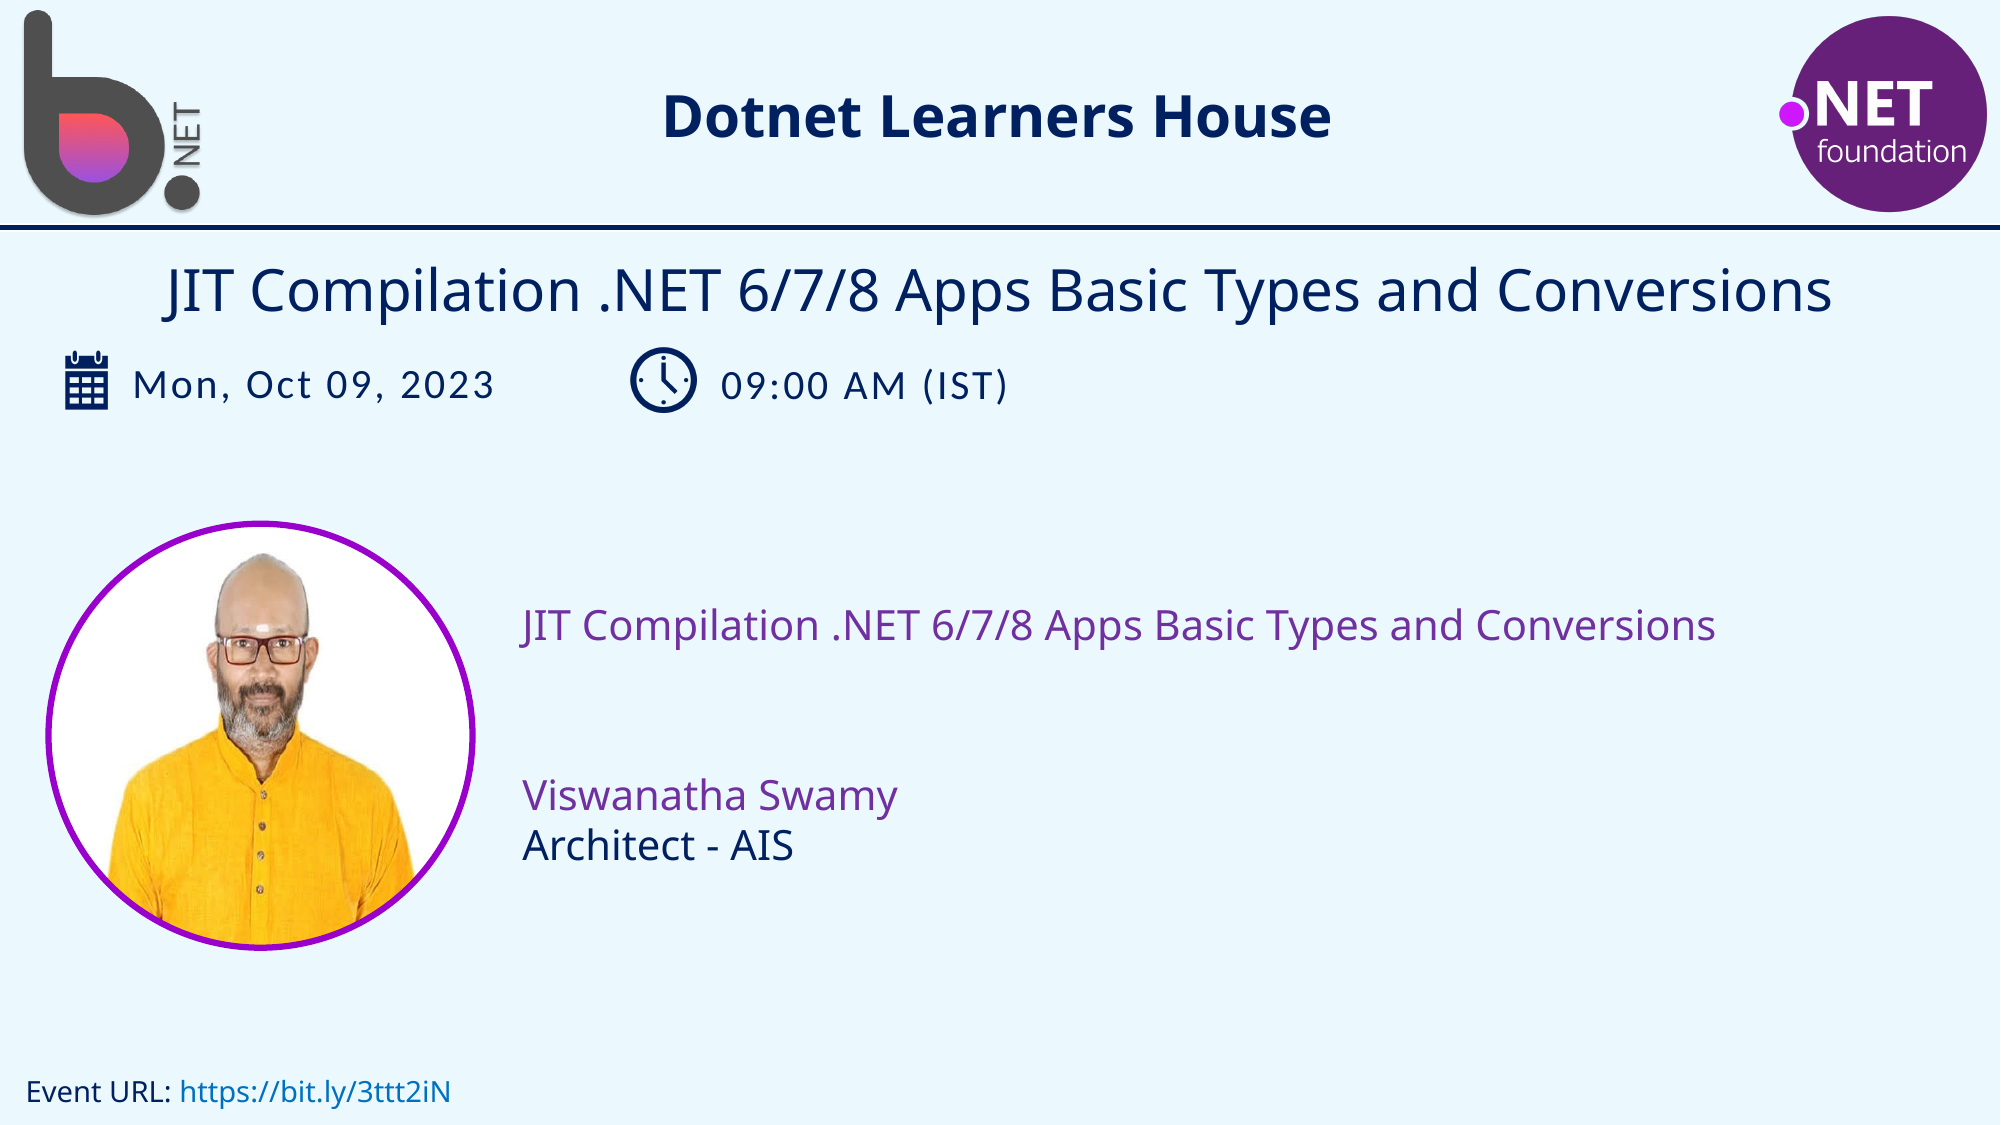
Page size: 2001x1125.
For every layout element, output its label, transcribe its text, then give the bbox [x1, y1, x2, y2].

picture [48, 523, 473, 948]
text_box [0, 223, 2000, 232]
text_box JIT Compilation .NET 6/7/8 Apps Basic Types and Conversions Viswanatha Swamy Architect - AIS [507, 591, 1952, 877]
text_box Event URL: https://bit.ly/3ttt2iN [10, 1066, 1988, 1116]
picture [10, 9, 221, 220]
text_box Dotnet Learners House [577, 71, 1417, 157]
text_box Mon, Oct 09, 2023 [117, 349, 622, 415]
picture [57, 339, 116, 421]
picture [1777, 9, 1988, 220]
picture [622, 339, 705, 421]
text_box 09:00 AM (IST) [706, 350, 1432, 416]
text_box JIT Compilation .NET 6/7/8 Apps Basic Types and Conversions [10, 245, 1990, 331]
